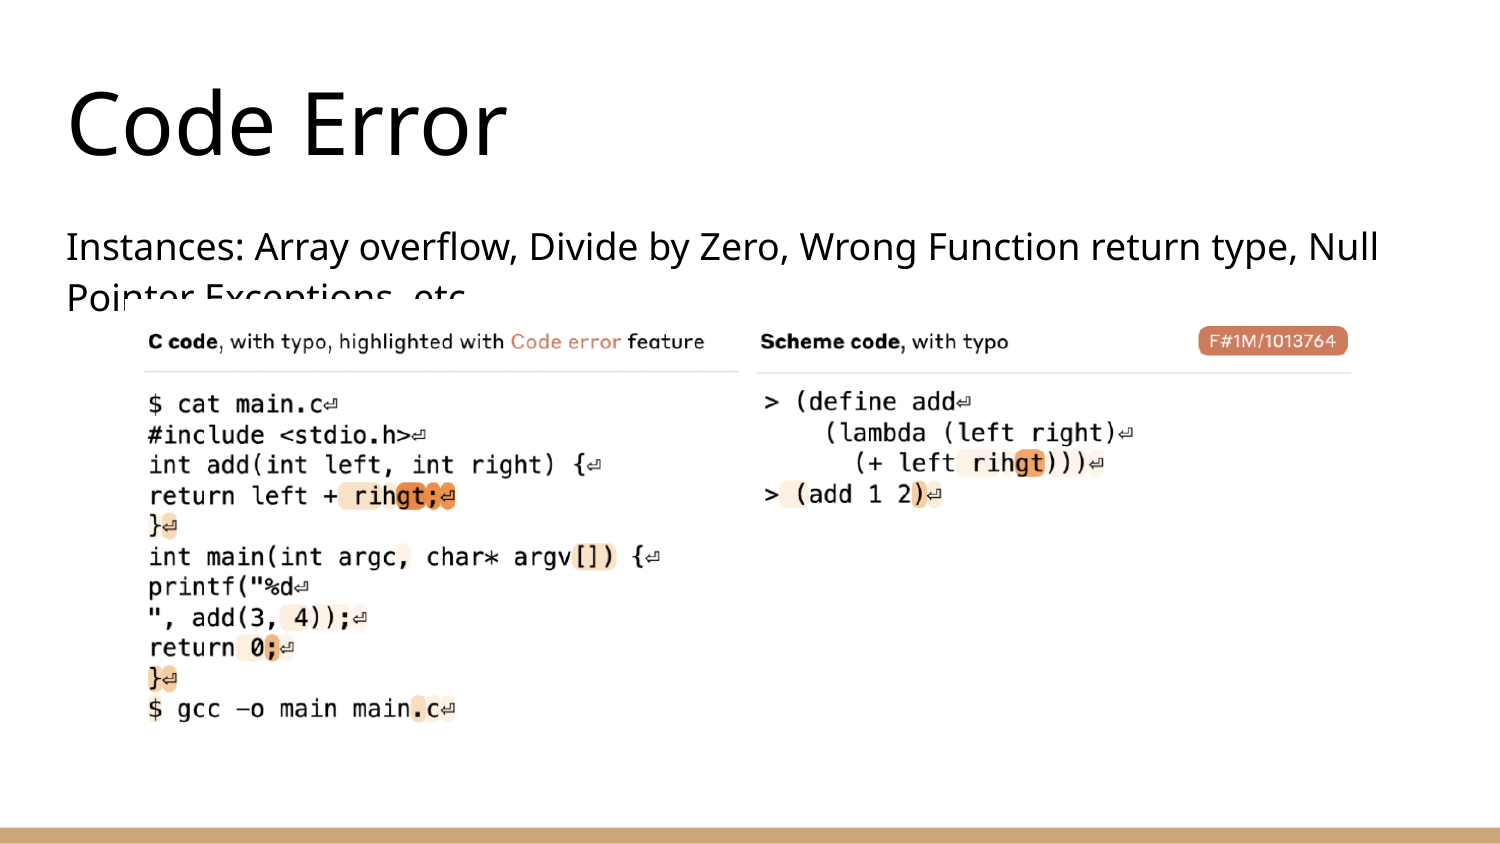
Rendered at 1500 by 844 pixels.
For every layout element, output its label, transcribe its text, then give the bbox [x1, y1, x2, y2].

list Instances: Array overflow, Divide by Zero, Wrong Function return type, Null Pointer Exceptions, etc. [51, 200, 1449, 338]
title Code Error [51, 51, 1449, 189]
picture [125, 299, 1375, 758]
